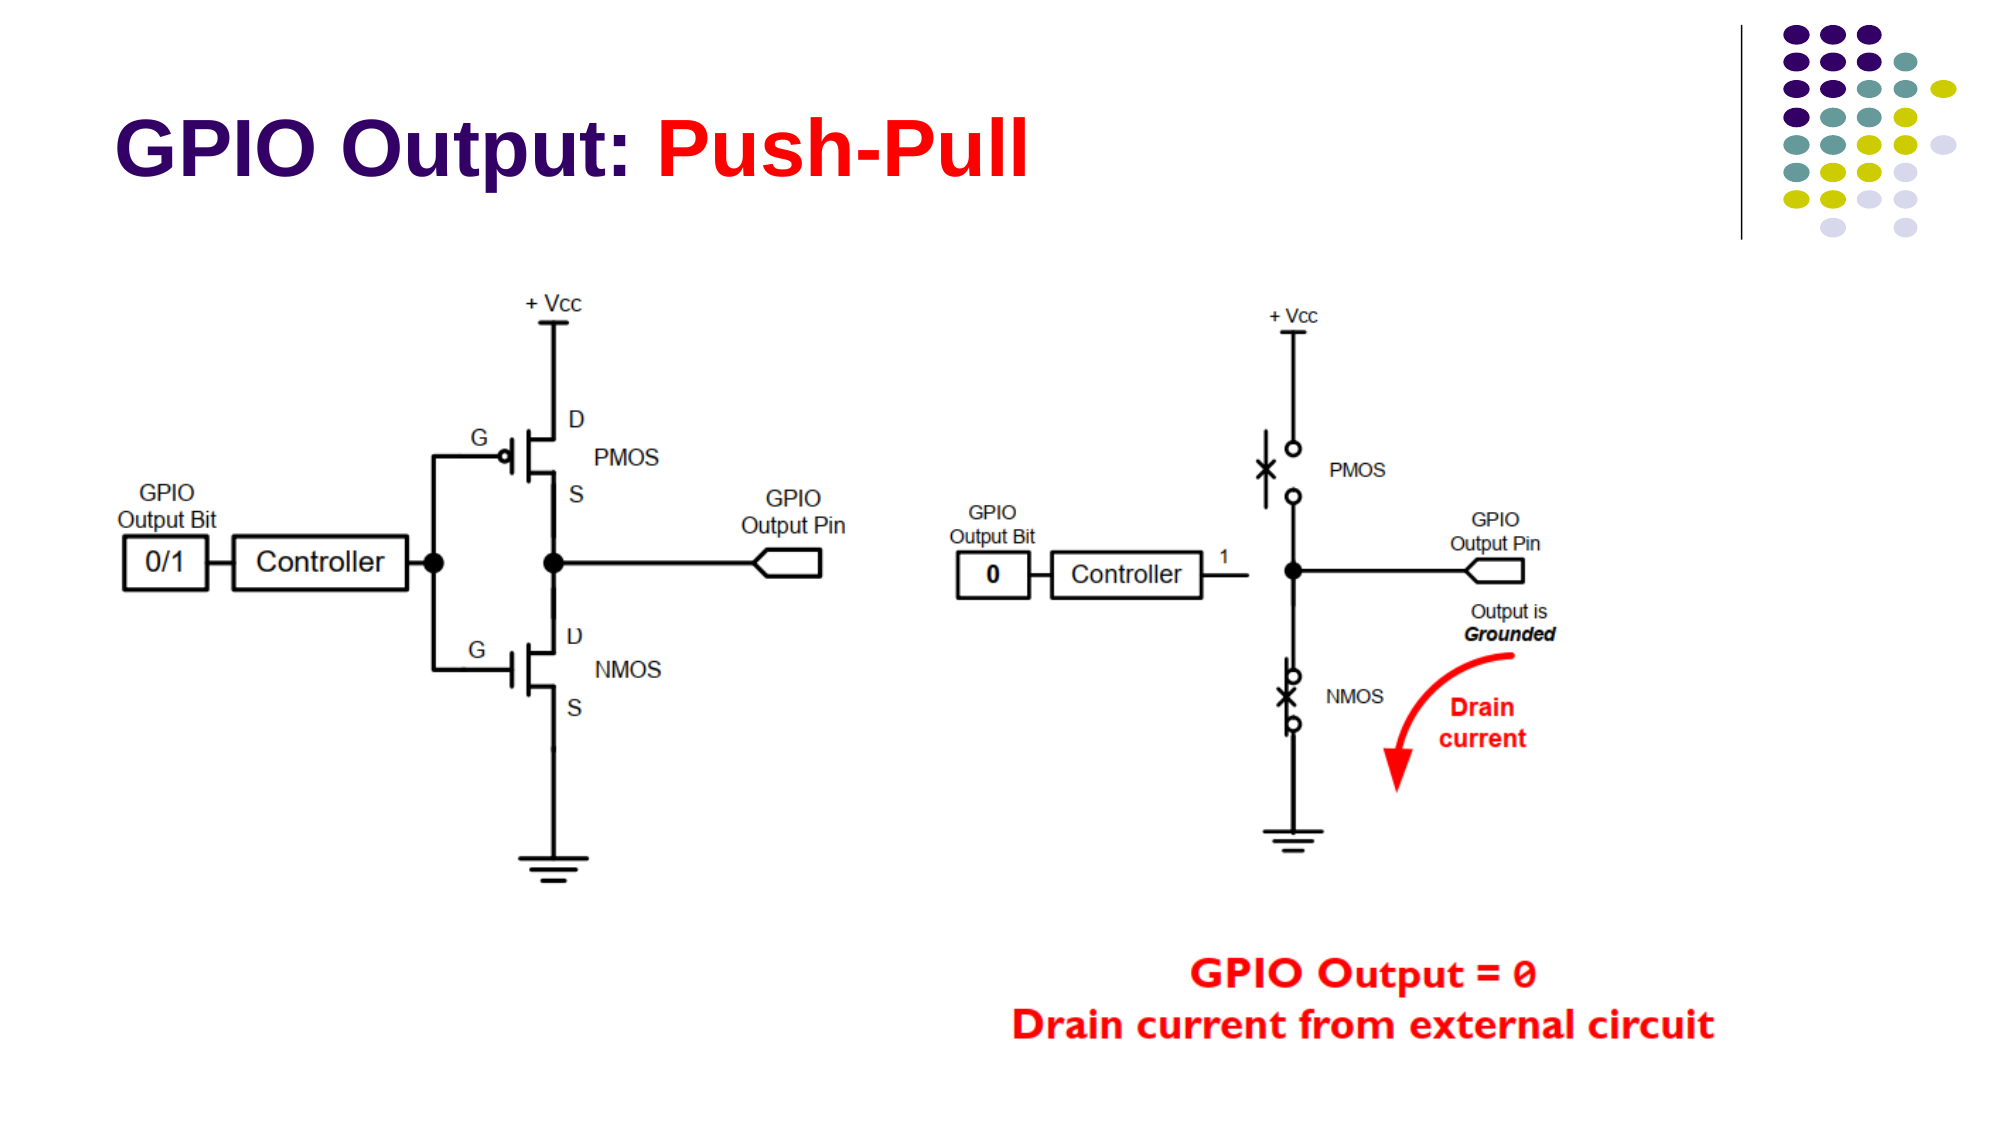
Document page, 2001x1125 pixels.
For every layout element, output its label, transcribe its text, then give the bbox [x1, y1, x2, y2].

picture [67, 237, 1736, 1101]
title GPIO Output: Push-Pull [99, 42, 1750, 200]
